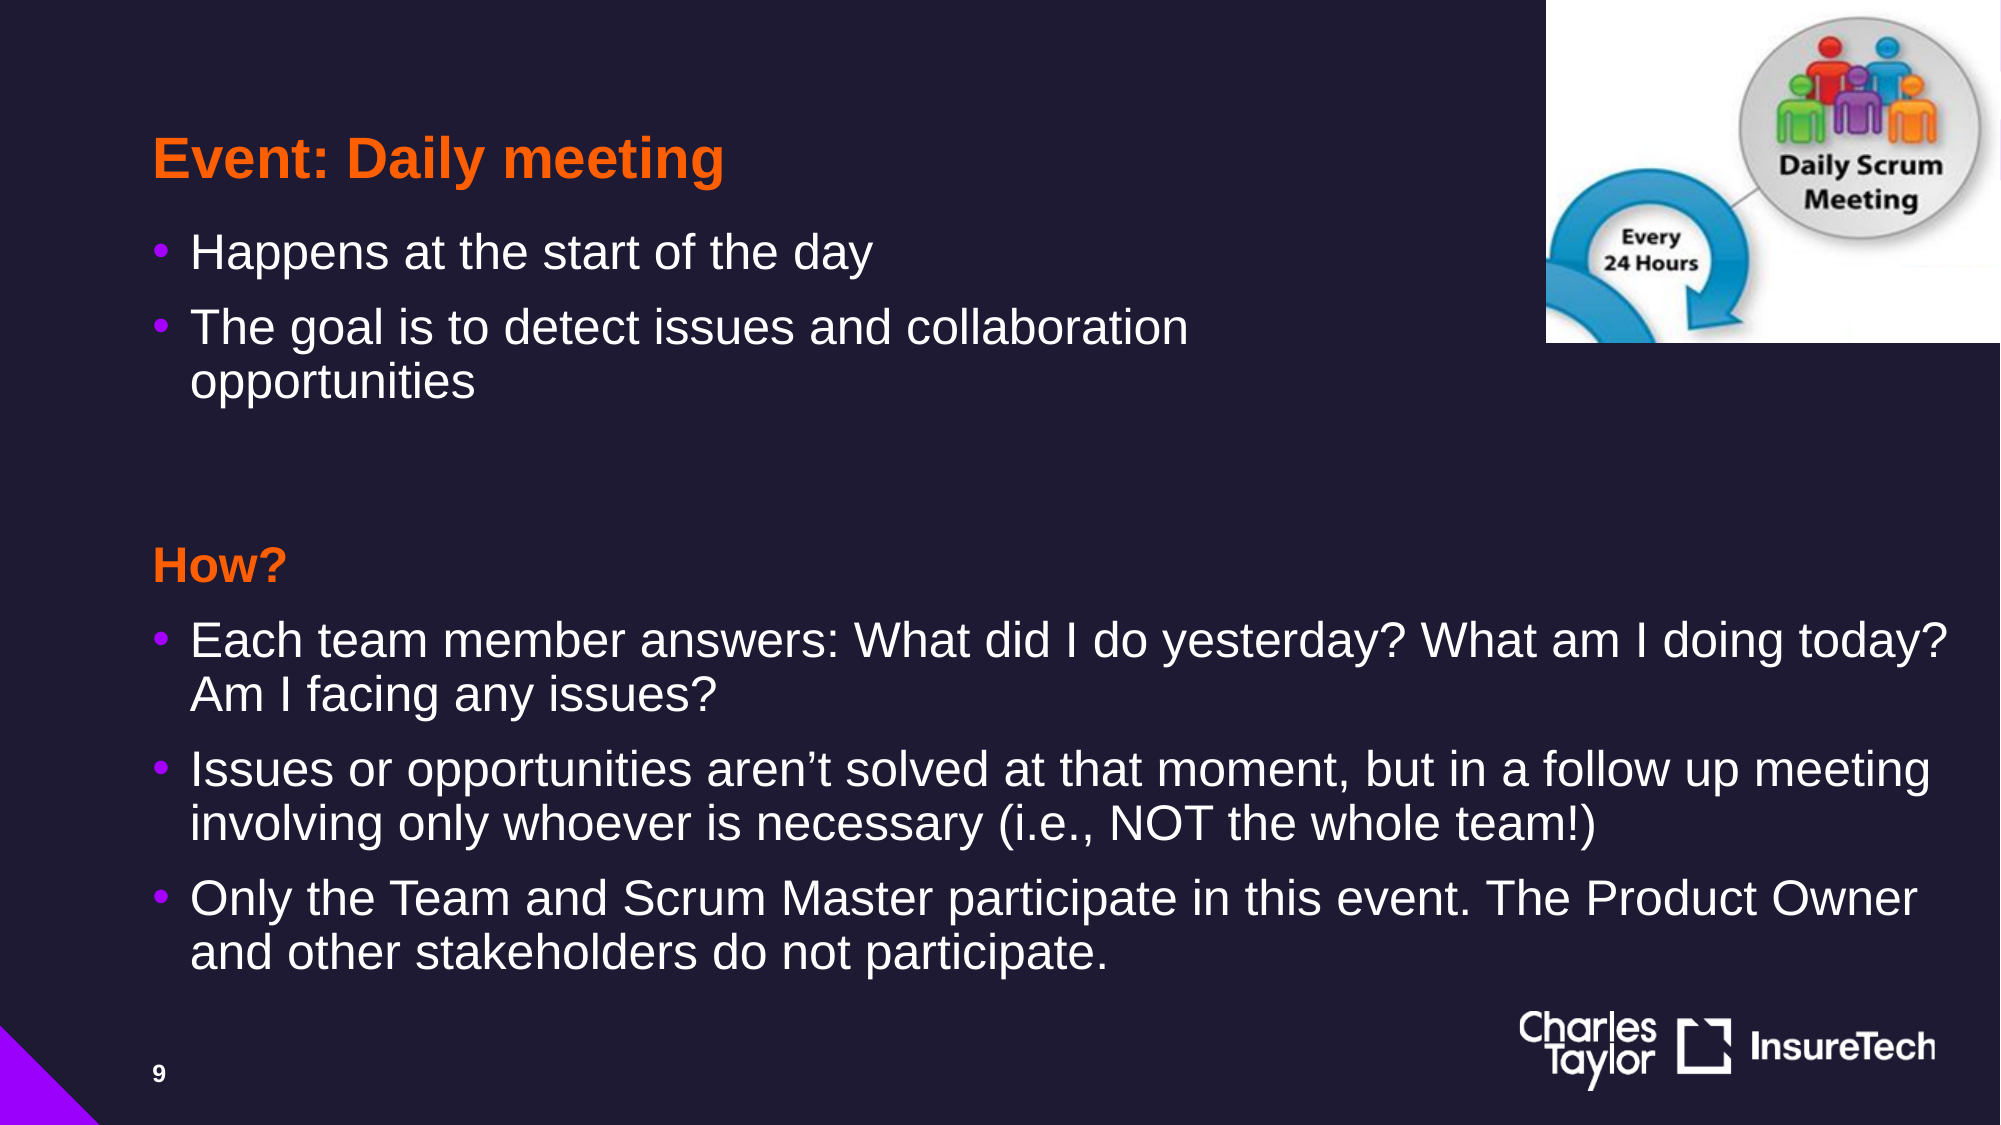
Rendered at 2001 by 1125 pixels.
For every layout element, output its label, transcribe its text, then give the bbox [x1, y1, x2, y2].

text_box How? Each team member answers: What did I do yesterday? What am I doing today? Am I facing any issues? Issues or opportunities aren’t solved at that moment, but in a follow up meeting involving only whoever is necessary (i.e., NOT the whole team!) Only the Team and Scrum Master participate in this event. The Product Owner and other stakeholders do not participate. [137, 532, 1993, 995]
title Event: Daily meeting [137, 113, 1546, 206]
picture [0, 1022, 103, 1125]
slide_number 9 [137, 1042, 215, 1103]
picture [1546, 0, 2001, 343]
list Happens at the start of the day The goal is to detect issues and collaboration opportunities [137, 218, 1452, 516]
